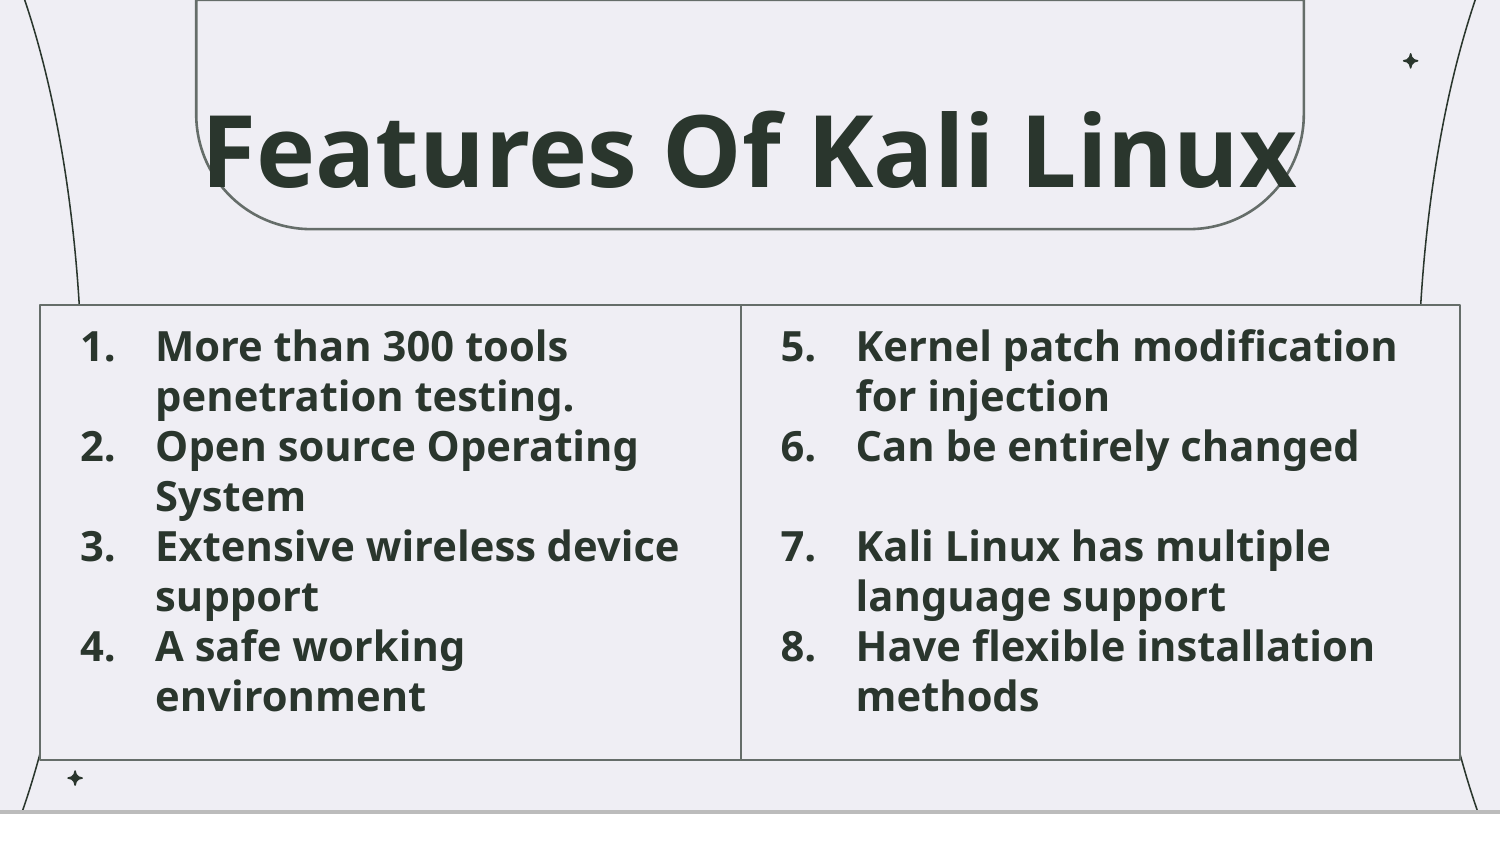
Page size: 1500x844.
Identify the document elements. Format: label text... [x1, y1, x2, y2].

text_box Kernel patch modification for injection Can be entirely changed Kali Linux has multiple language support Have flexible installation methods [740, 304, 1460, 761]
text_box [194, 0, 1306, 72]
subtitle More than 300 tools penetration testing. Open source Operating System Extensive wireless device support A safe working environment [38, 303, 743, 762]
text_box [0, 810, 1500, 844]
title Features Of Kali Linux [118, 72, 1382, 167]
text_box [206, 167, 1294, 232]
